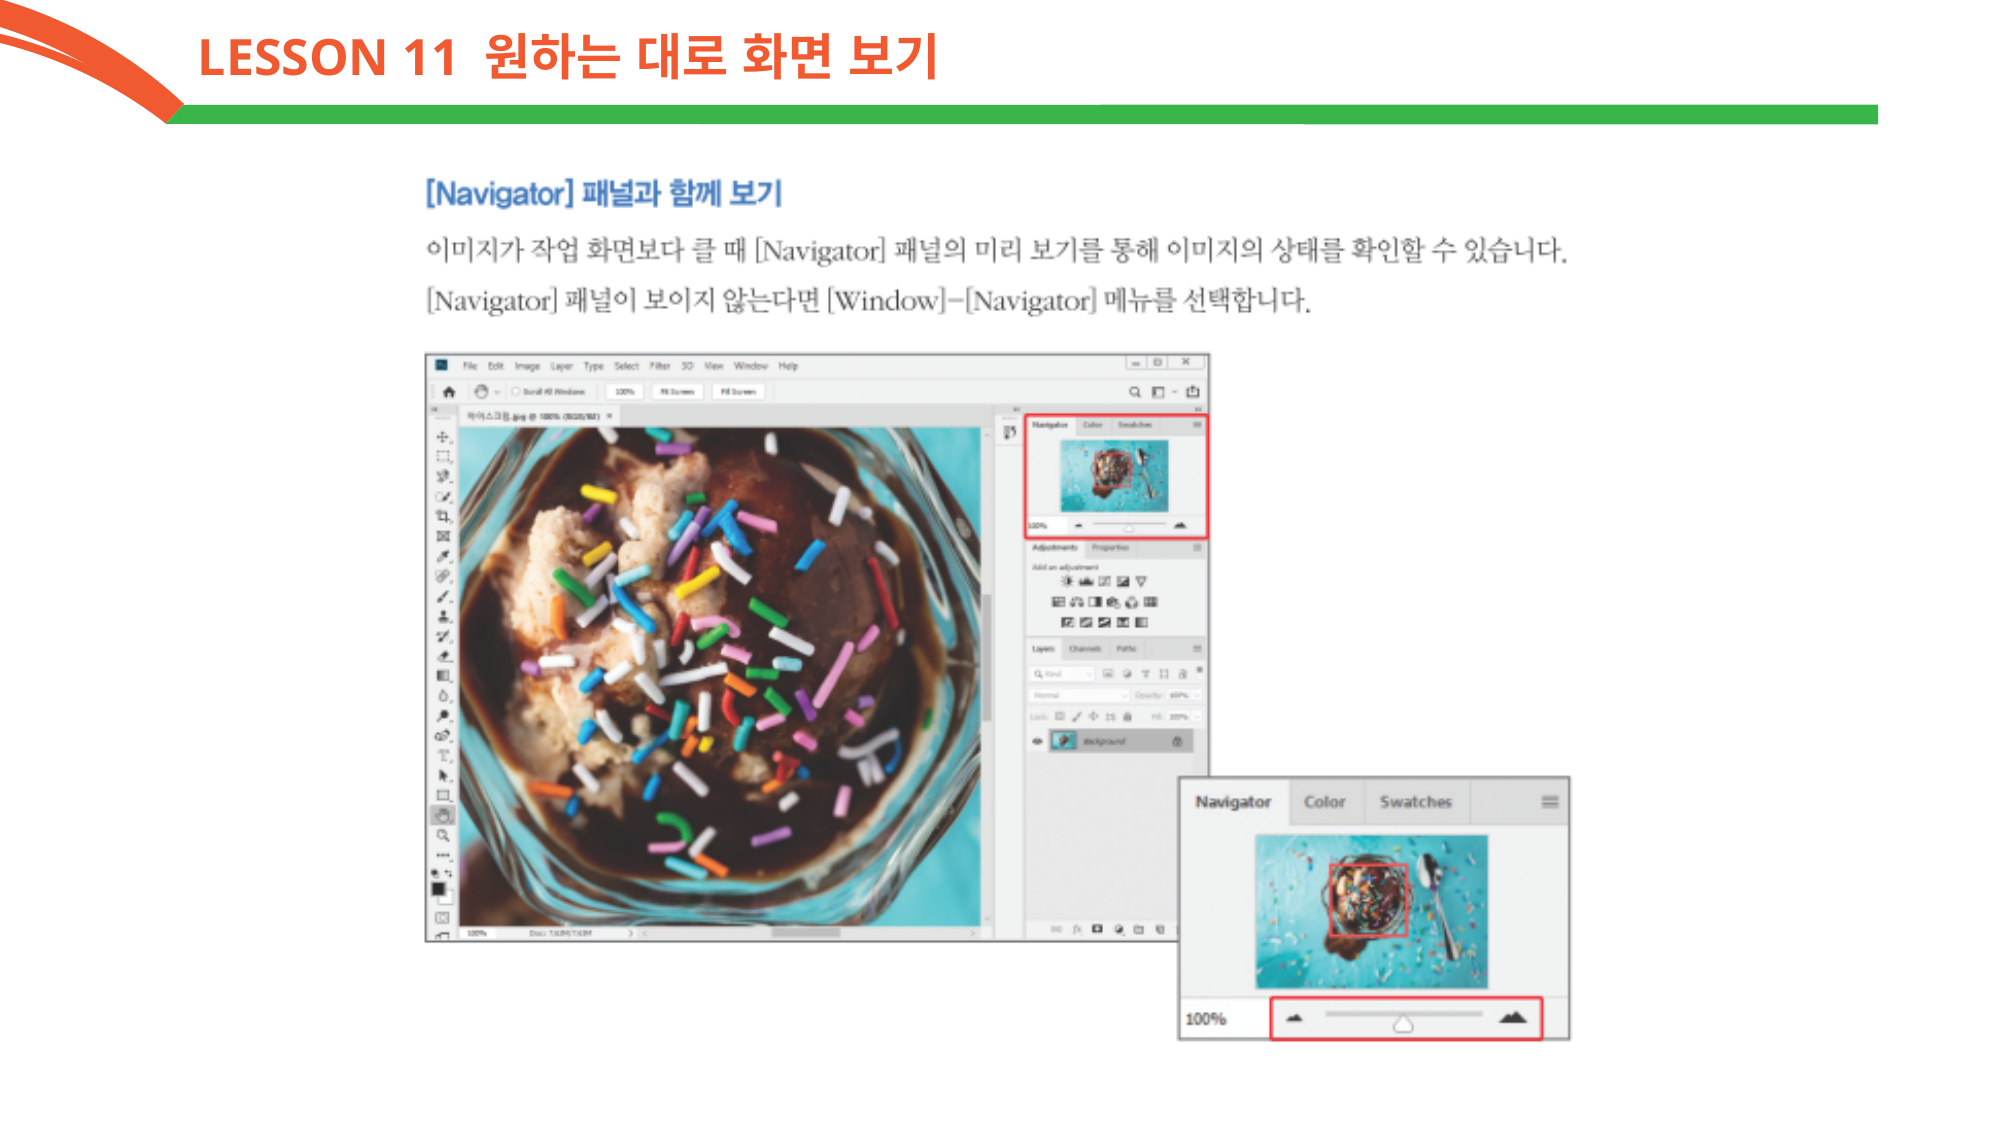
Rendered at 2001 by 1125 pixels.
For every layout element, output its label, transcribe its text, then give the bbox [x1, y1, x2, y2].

picture [419, 173, 1581, 1045]
title LESSON 11 원하는 대로 화면 보기 [183, 24, 1836, 95]
